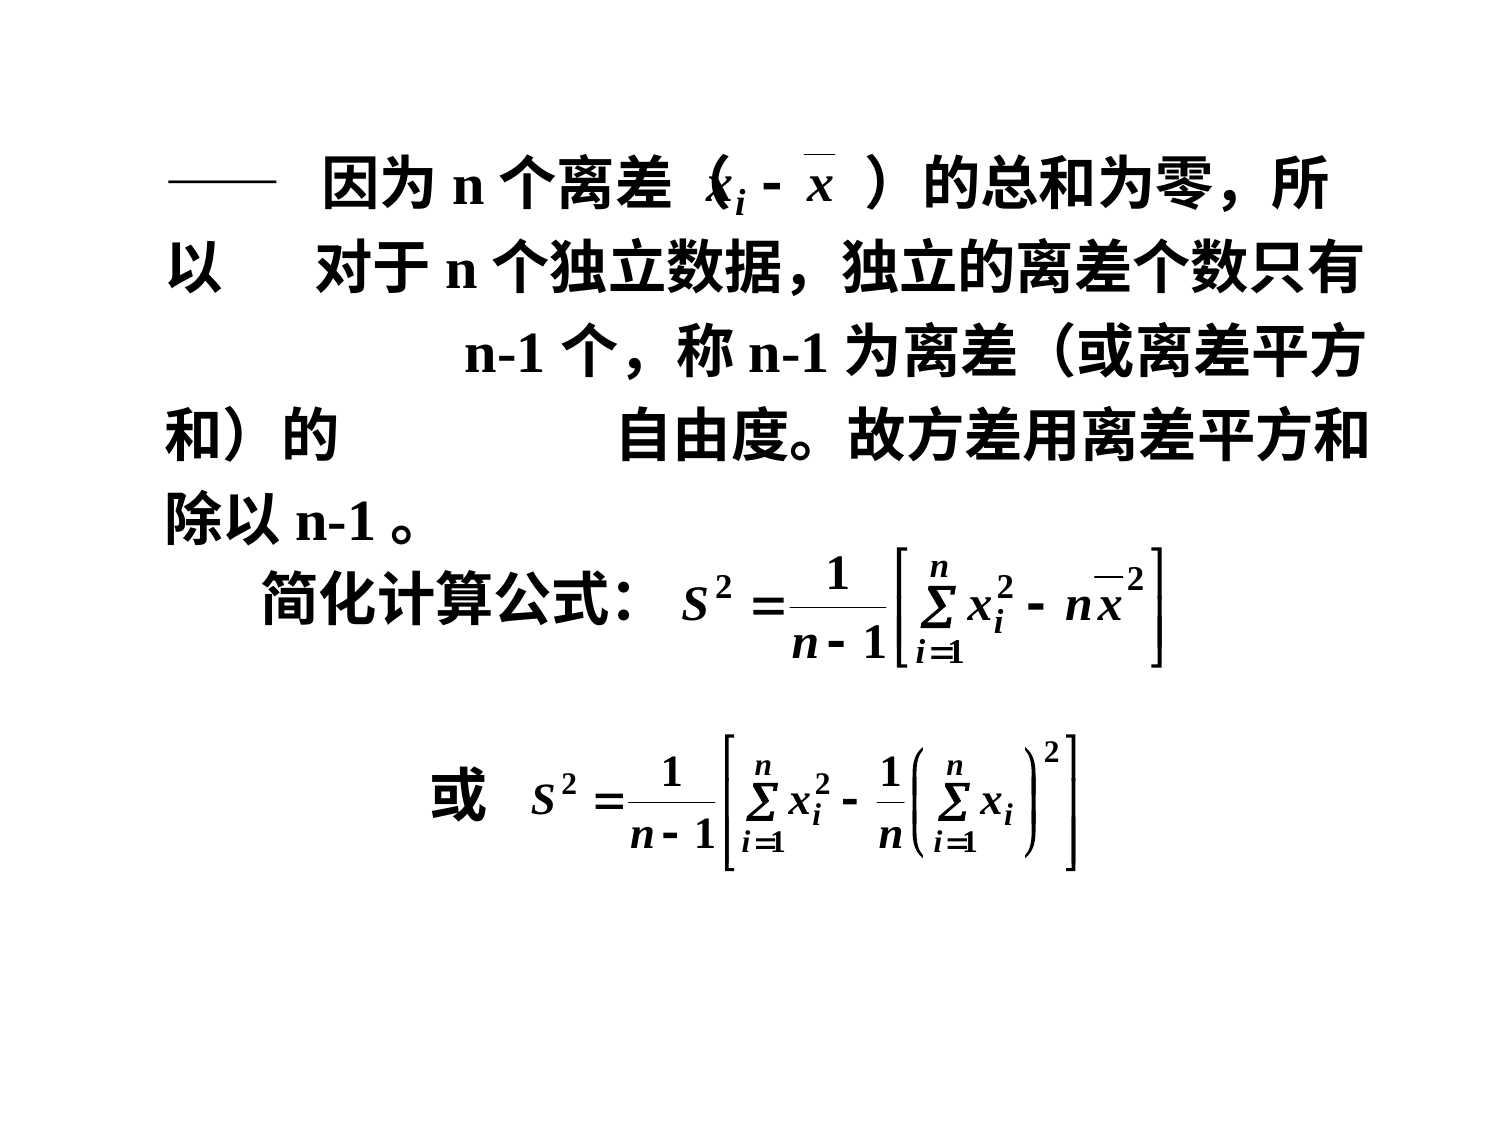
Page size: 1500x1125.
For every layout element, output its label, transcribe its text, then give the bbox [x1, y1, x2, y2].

text_box 简化计算公式： [245, 554, 669, 640]
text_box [149, 124, 1388, 477]
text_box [674, 541, 1176, 674]
text_box 或 [414, 750, 519, 835]
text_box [524, 729, 1088, 876]
